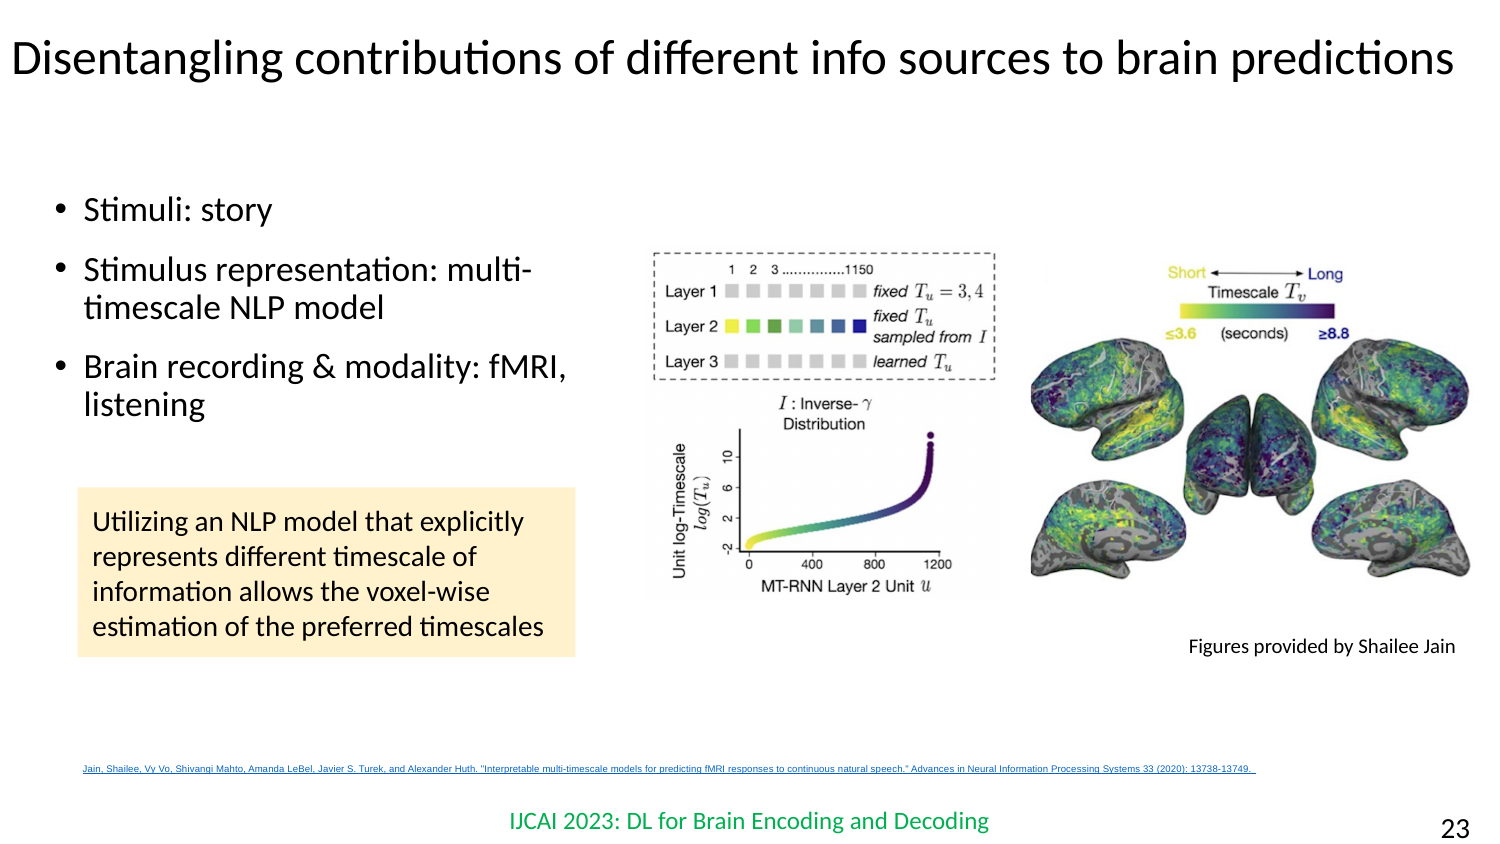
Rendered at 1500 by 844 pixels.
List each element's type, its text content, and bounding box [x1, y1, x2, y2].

title Disentangling contributions of different info sources to brain predictions [0, 0, 1500, 118]
slide_number ‹#› [1059, 803, 1482, 844]
list Jain, Shailee, Vy Vo, Shivangi Mahto, Amanda LeBel, Javier S. Turek, and Alexander Huth. "Interpretable multi-timescale models for predicting fMRI responses to continuous natural speech." Advances in Neural Information Processing Systems 33 (2020): 13738-13749. [71, 758, 1397, 781]
picture [645, 244, 1006, 600]
text_box Stimuli: story Stimulus representation: multi-timescale NLP model Brain recording & modality: fMRI, listening [39, 176, 614, 440]
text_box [1012, 260, 1478, 590]
text_box Figures provided by Shailee Jain [1173, 620, 1482, 671]
text_box Utilizing an NLP model that explicitly represents different timescale of information allows the voxel-wise estimation of the preferred timescales [77, 487, 576, 658]
